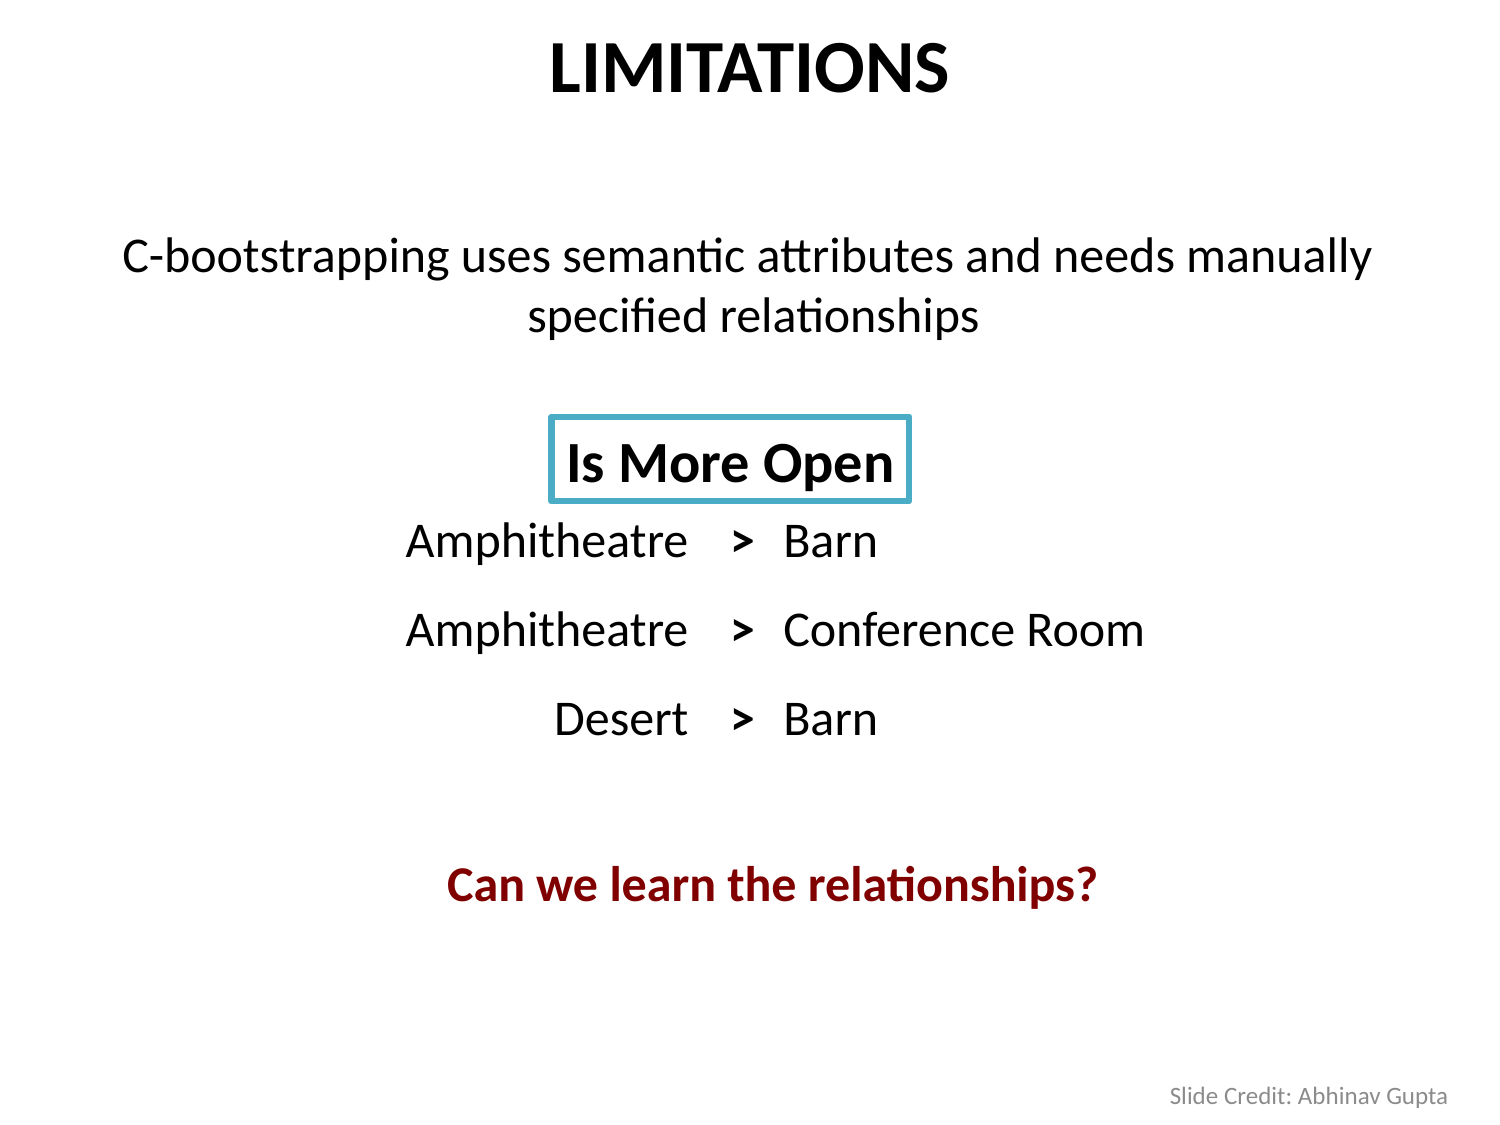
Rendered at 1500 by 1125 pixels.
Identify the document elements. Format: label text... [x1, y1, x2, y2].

table_cell > [715, 589, 768, 678]
text_box Limitations [18, 0, 1482, 125]
text_box Is More Open [551, 416, 910, 502]
table_header Barn [768, 500, 1187, 589]
text_box Can we learn the relationships? [432, 843, 1114, 919]
table_cell Barn [768, 678, 1187, 767]
table_cell Amphitheatre [362, 589, 715, 678]
text_box C-bootstrapping uses semantic attributes and needs manually specified relationships [107, 215, 1389, 351]
footer Slide Credit: Abhinav Gupta [1071, 1065, 1500, 1125]
table_cell Desert [362, 678, 715, 767]
table_cell Conference Room [768, 589, 1187, 678]
table_cell > [715, 678, 768, 767]
table_header Amphitheatre [362, 500, 715, 589]
table_header > [715, 502, 768, 589]
